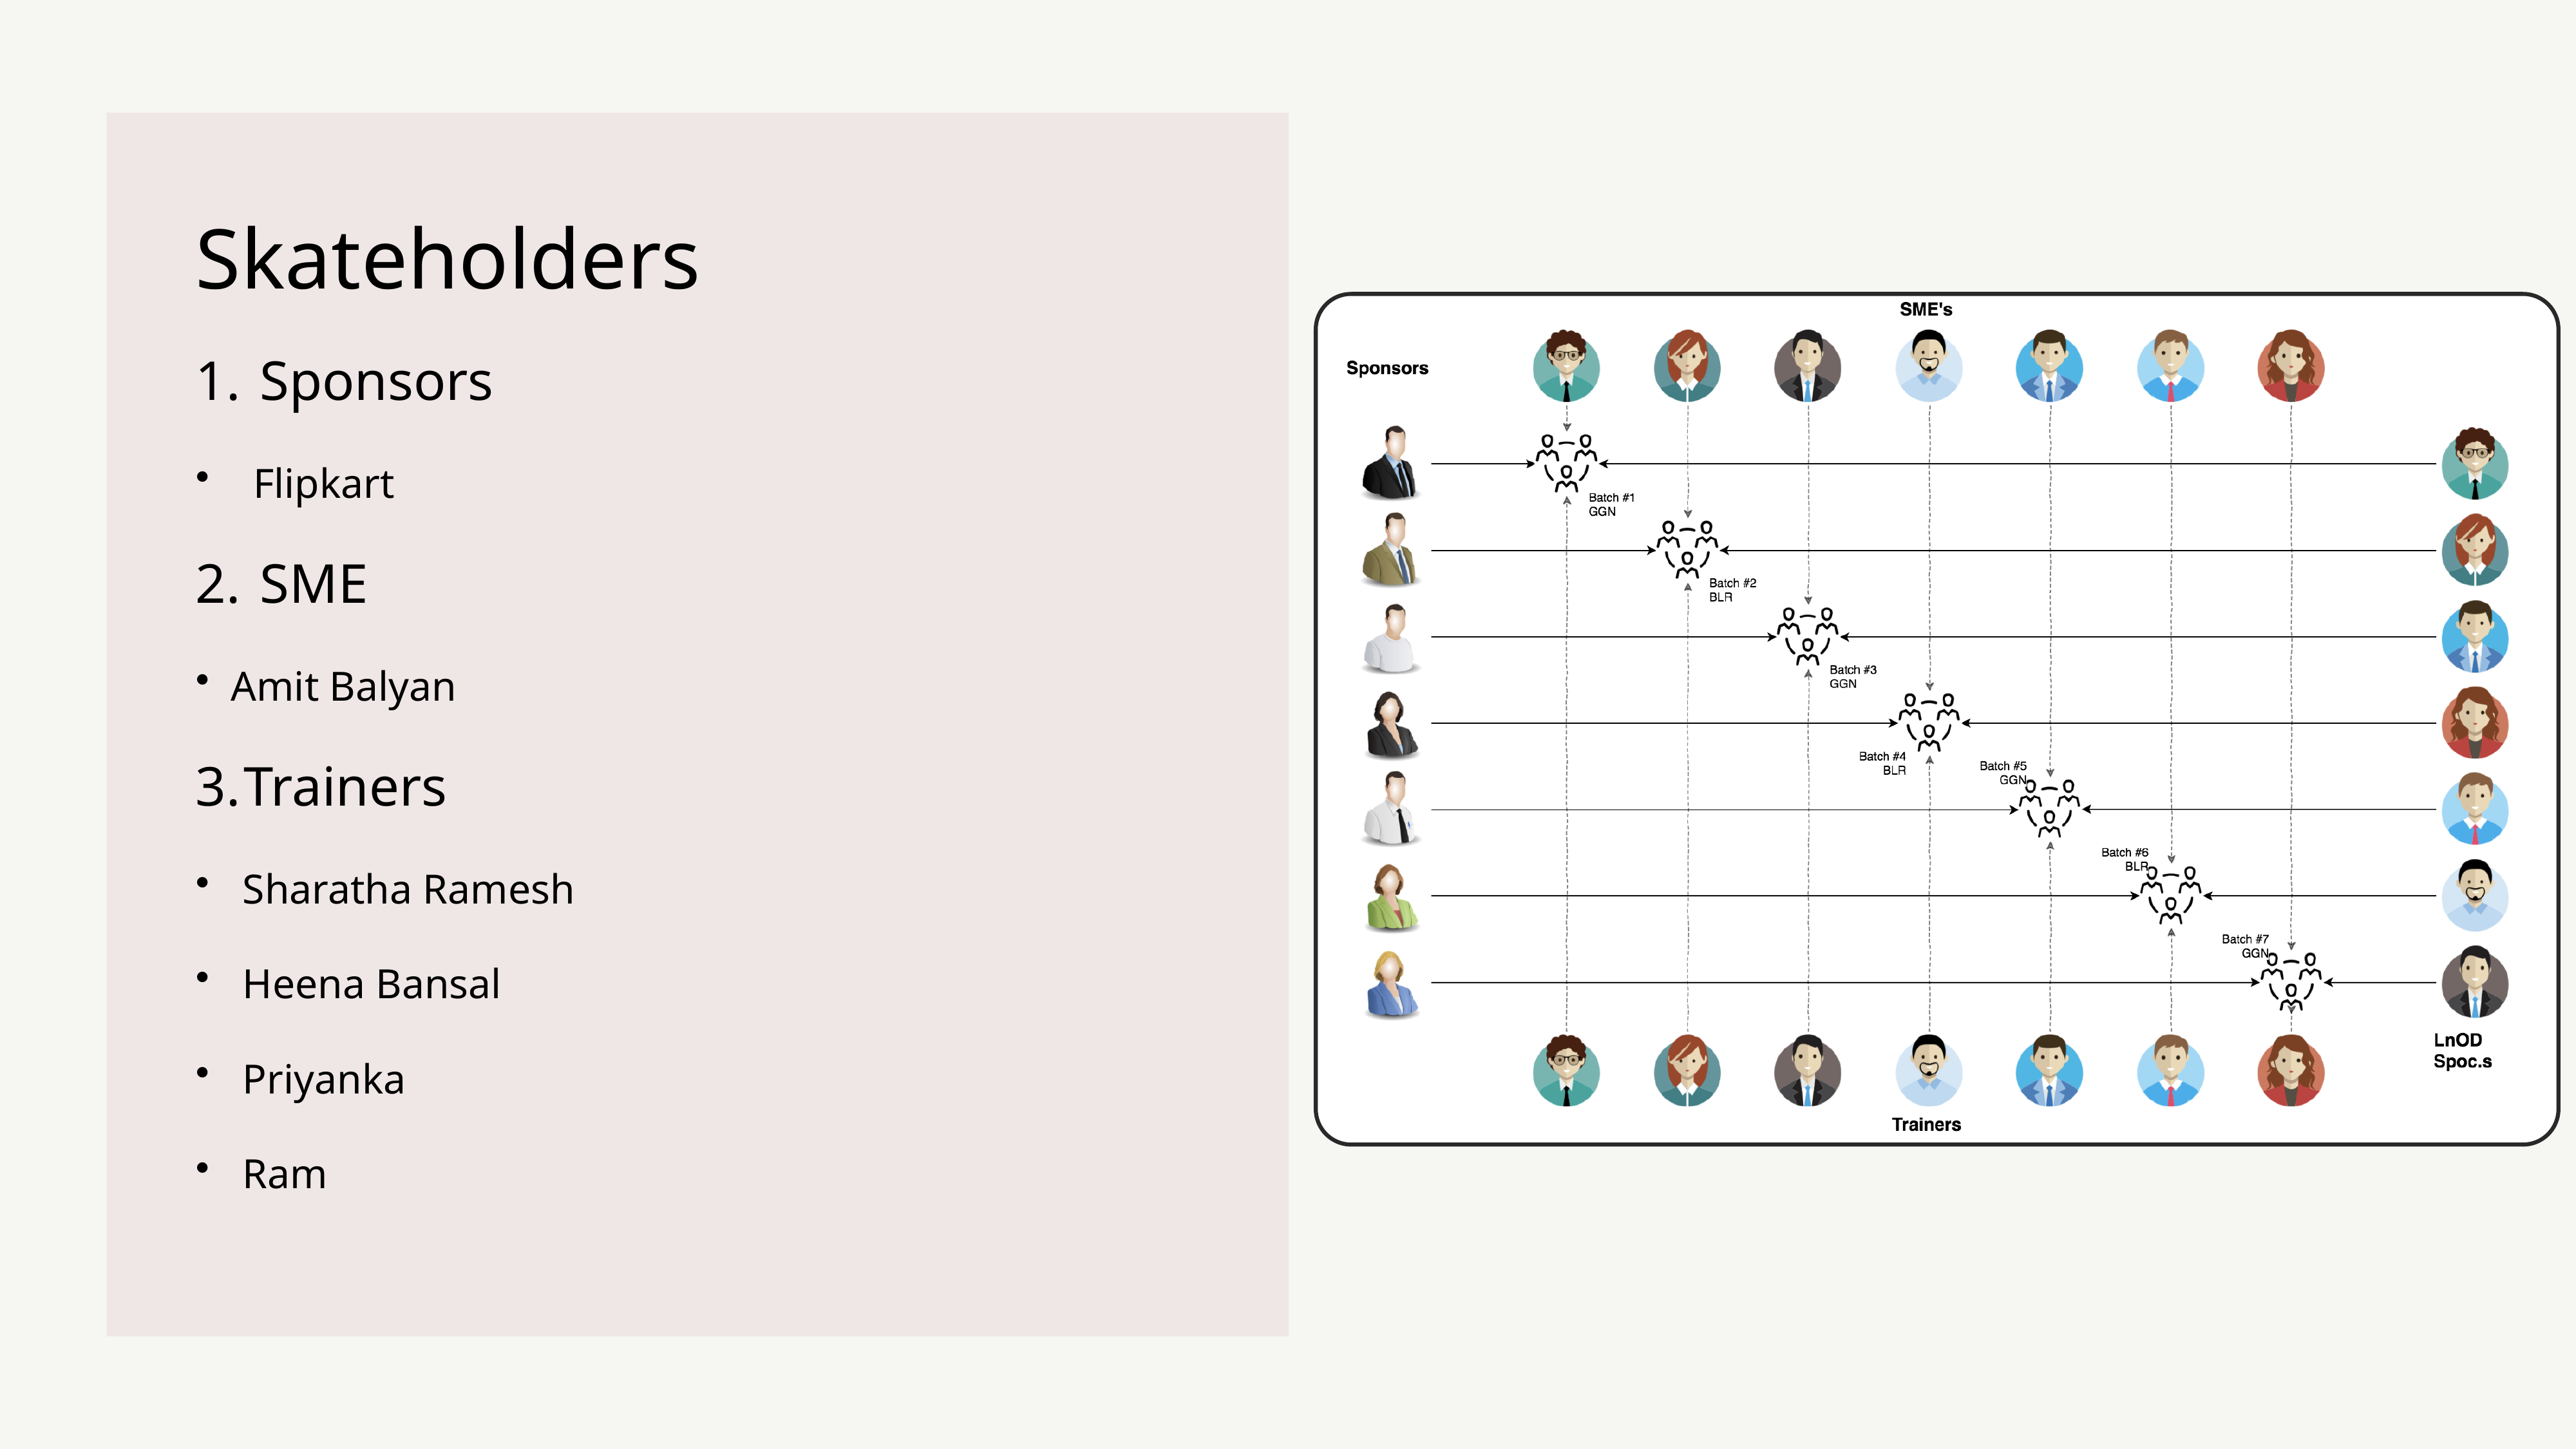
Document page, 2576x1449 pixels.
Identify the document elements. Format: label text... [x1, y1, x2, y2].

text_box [1315, 294, 2559, 1145]
title Skateholders [190, 173, 1206, 308]
list Sponsors Flipkart SME Amit Balyan Trainers Sharatha Ramesh Heena Bansal Priyanka Ram [190, 354, 1205, 1256]
